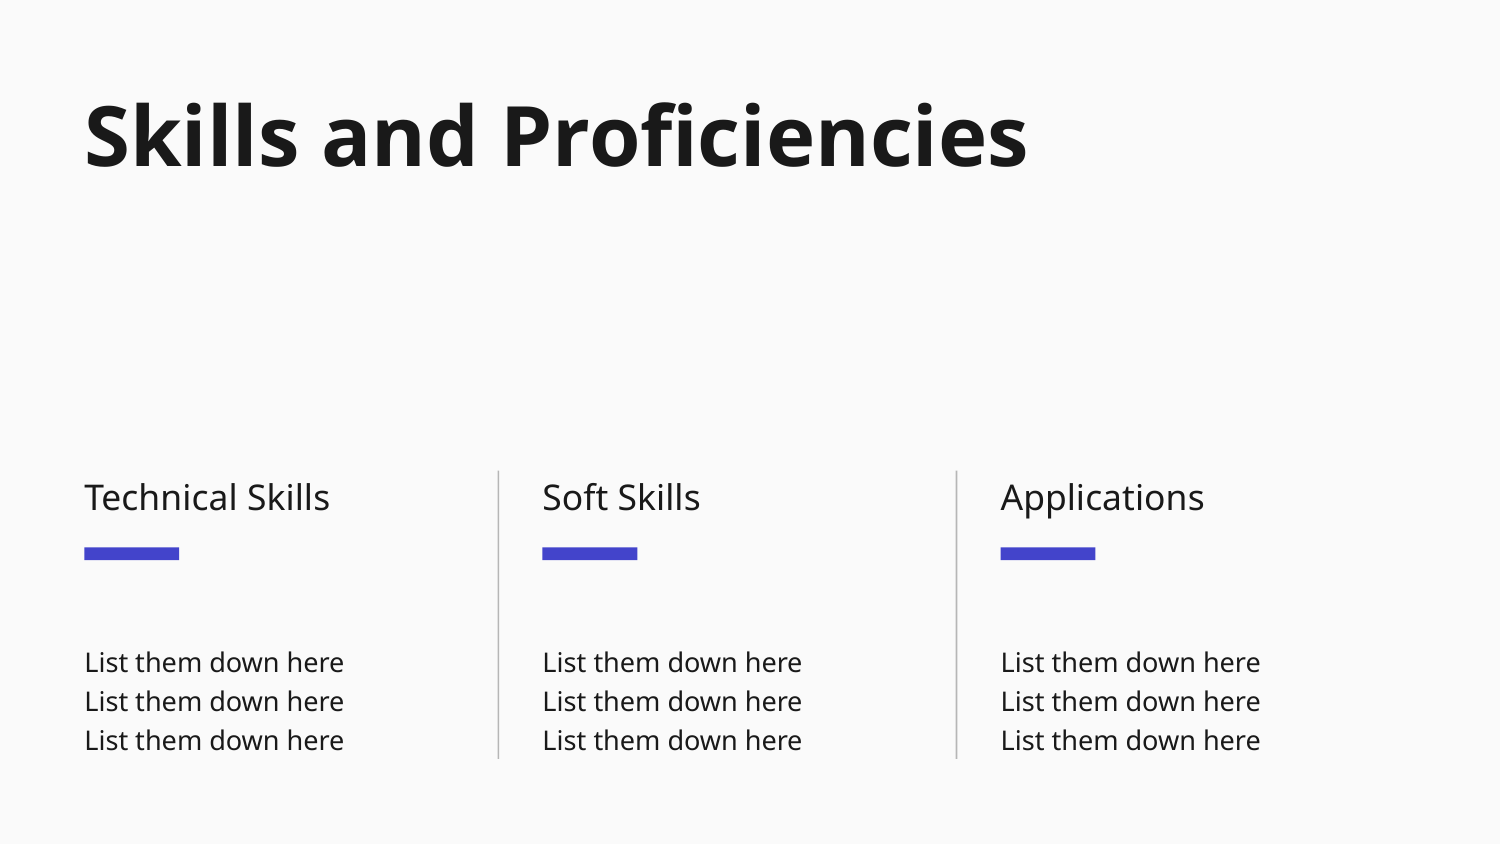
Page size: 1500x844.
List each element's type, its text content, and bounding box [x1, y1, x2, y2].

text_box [542, 466, 913, 752]
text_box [84, 466, 455, 752]
text_box Skills and Proficiencies [84, 83, 1158, 184]
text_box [1000, 466, 1371, 752]
